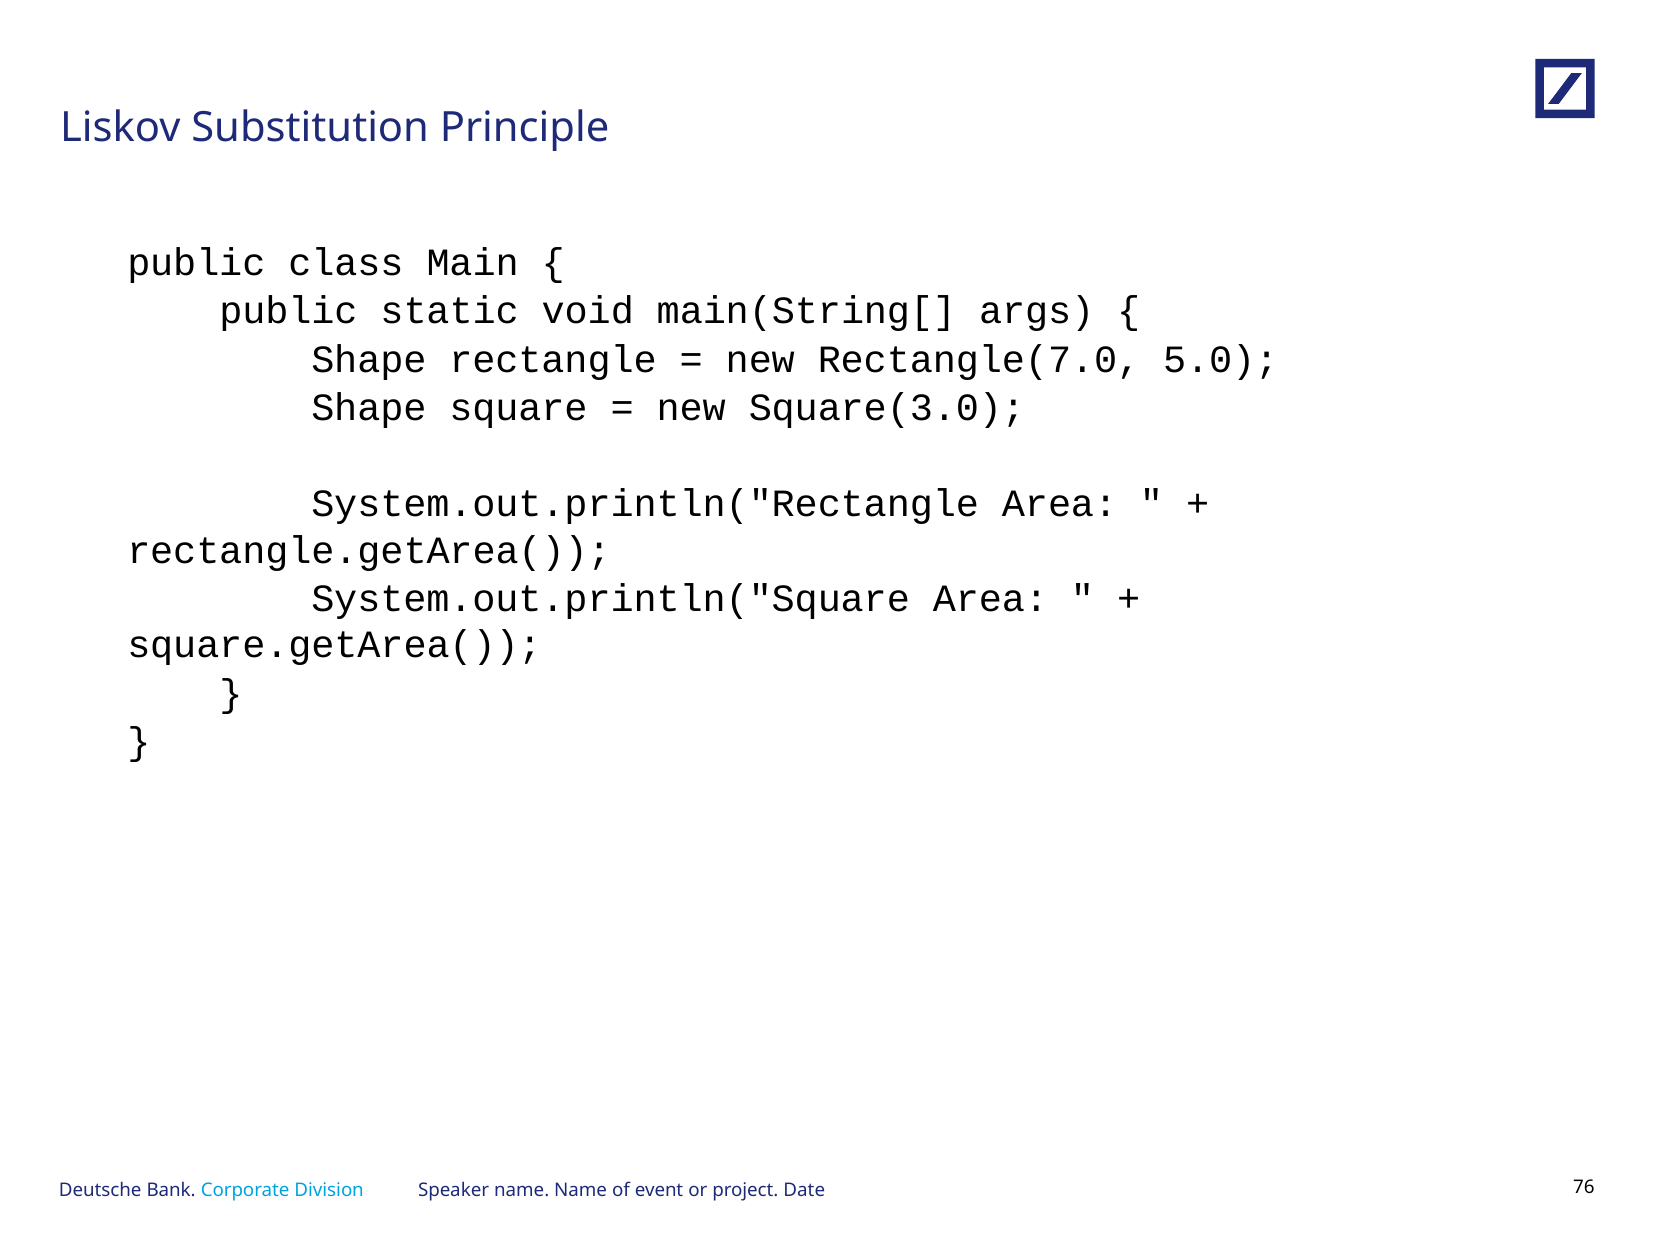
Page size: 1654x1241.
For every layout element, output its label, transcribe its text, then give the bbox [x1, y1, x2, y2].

text_box public class Main { public static void main(String[] args) { Shape rectangle = new Rectangle(7.0, 5.0); Shape square = new Square(3.0); System.out.println("Rectangle Area: " + rectangle.getArea()); System.out.println("Square Area: " + square.getArea()); } } [100, 235, 1424, 762]
slide_number 75 [1535, 1181, 1595, 1211]
title Liskov Substitution Principle [60, 105, 1481, 198]
footer Speaker name. Name of event or project. Date [418, 1181, 1228, 1211]
